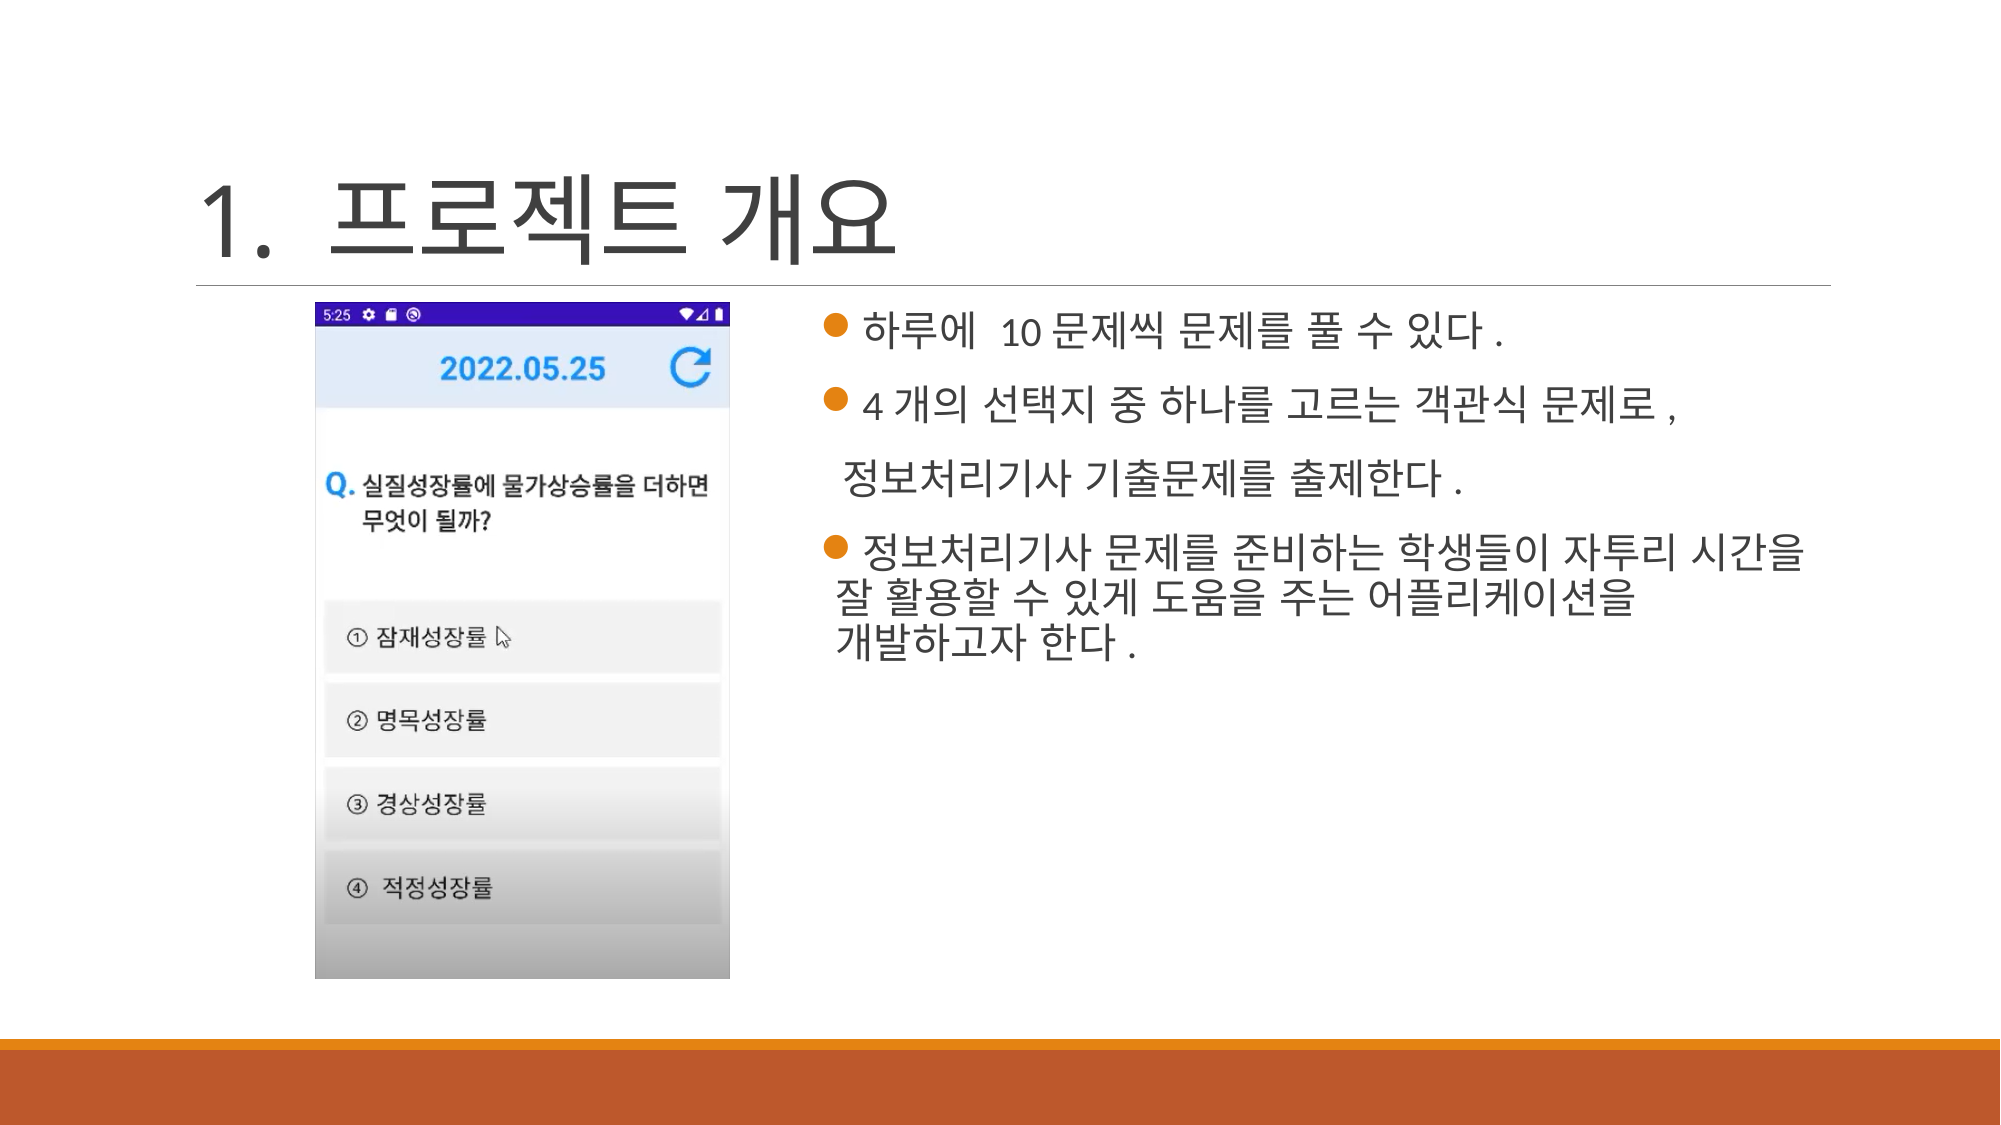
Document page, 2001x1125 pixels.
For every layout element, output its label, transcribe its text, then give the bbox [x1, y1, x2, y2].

title 1. 프로젝트 개요 [180, 47, 1830, 285]
list 하루에 10문제씩 문제를 풀 수 있다. 4개의 선택지 중 하나를 고르는 객관식 문제로, 정보처리기사 기출문제를 출제한다. 정보처리기사 문제를 준비하는 학생들이 자투리 시간을 잘 활용할 수 있게 도움을 주는 어플리케이션을 개발하고자 한다. [820, 302, 1830, 963]
picture [314, 302, 730, 980]
